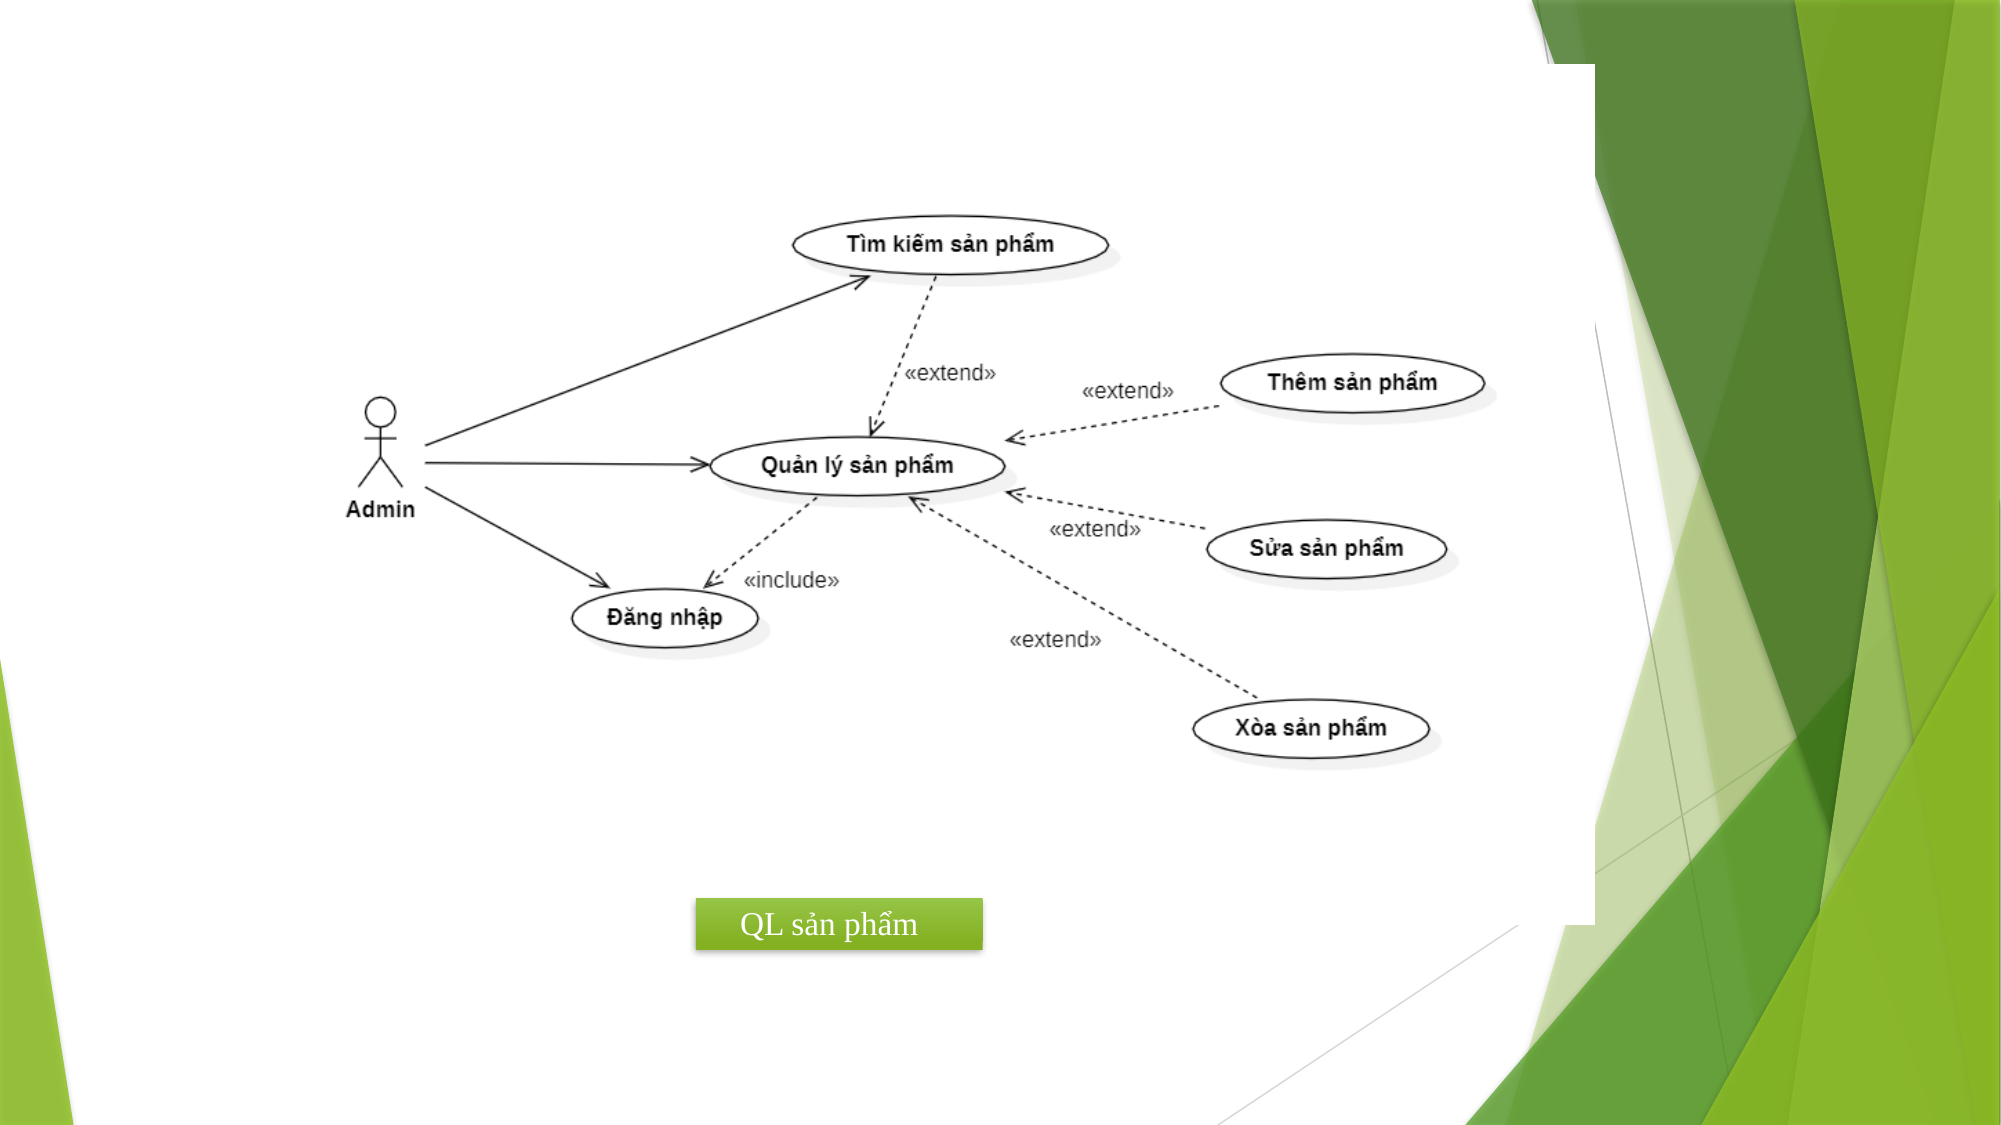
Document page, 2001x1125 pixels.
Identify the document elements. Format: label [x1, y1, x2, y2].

list [295, 63, 1596, 925]
text_box [685, 898, 984, 950]
